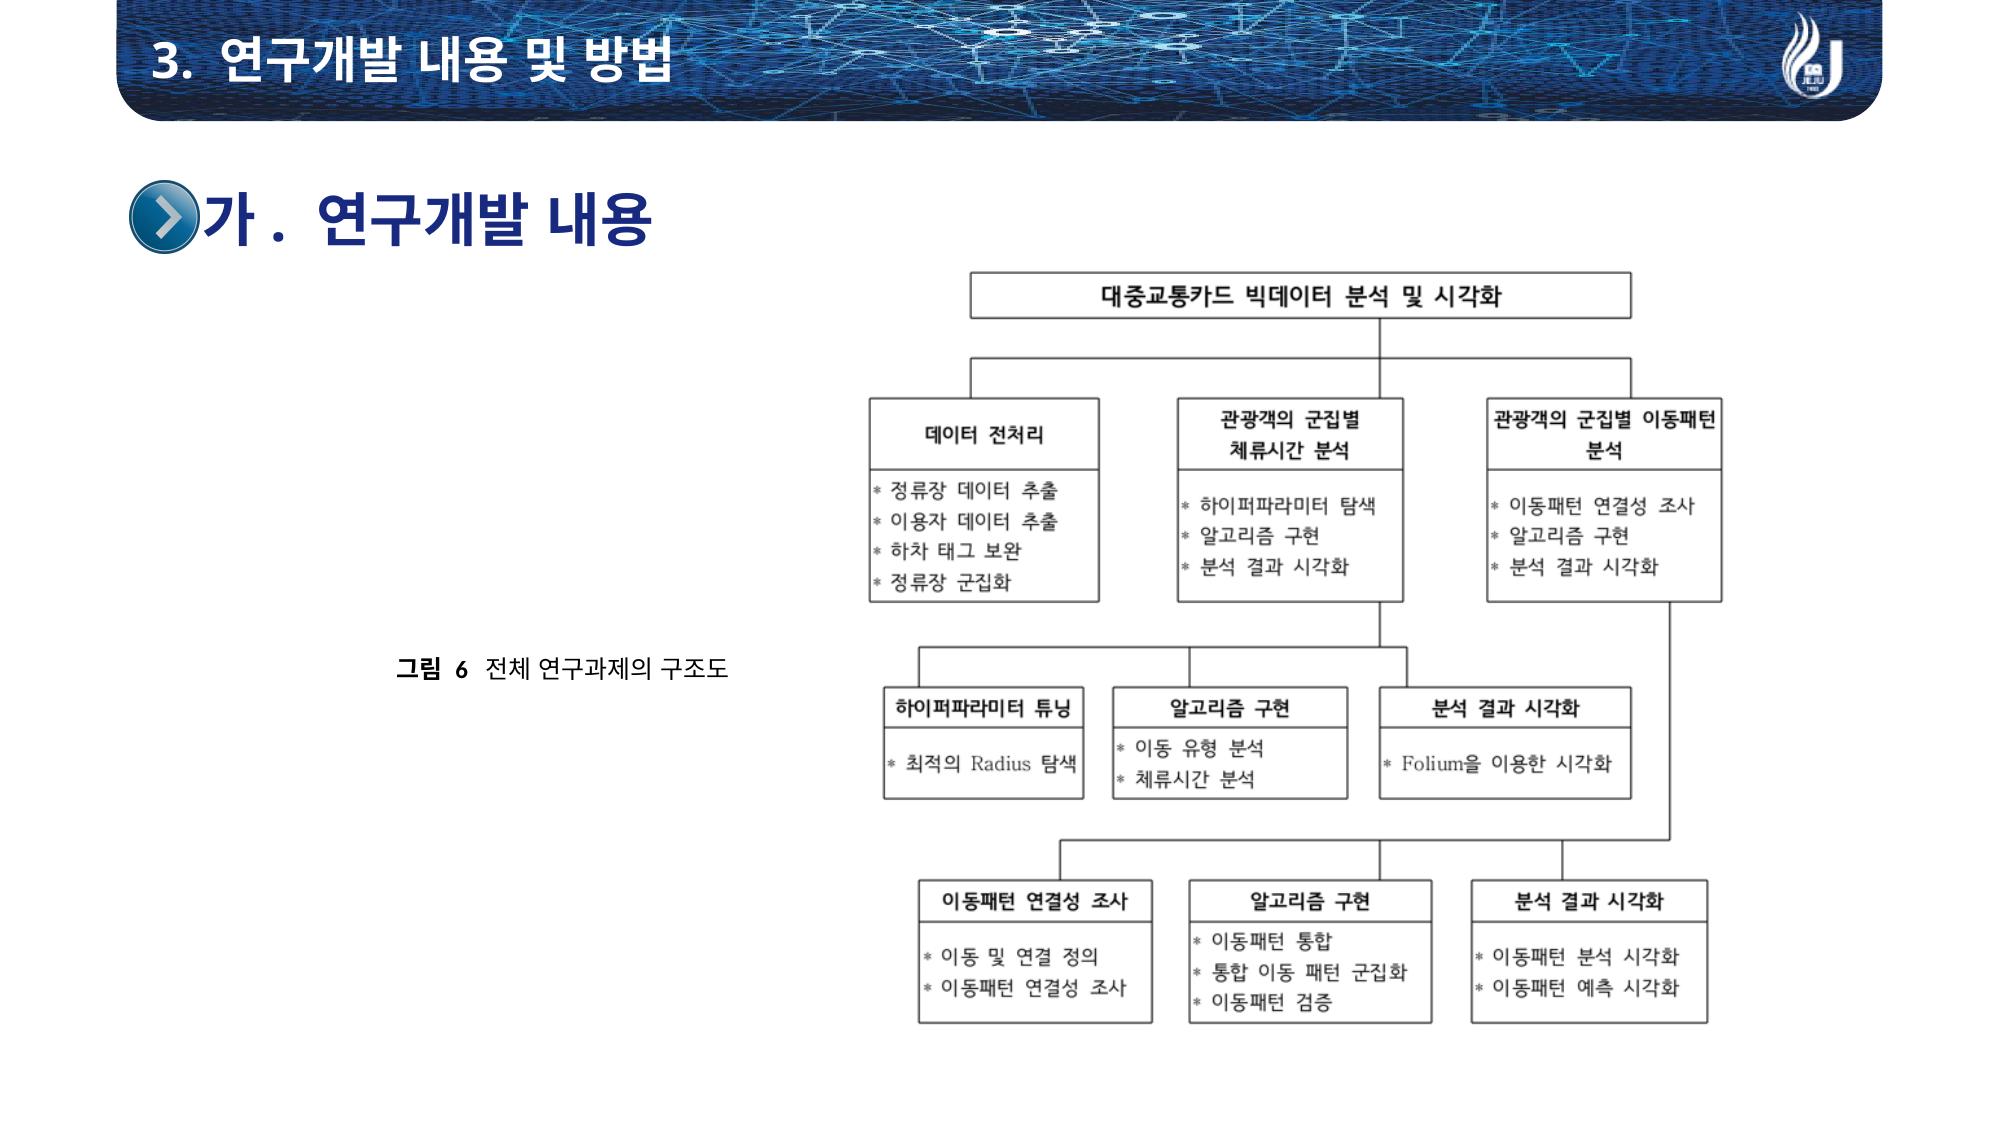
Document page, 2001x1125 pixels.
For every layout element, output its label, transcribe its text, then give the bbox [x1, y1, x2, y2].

picture [116, 0, 1883, 122]
picture [129, 180, 200, 254]
text_box 가. 연구개발 내용 [188, 175, 669, 261]
text_box 그림 6 전체 연구과제의 구조도 [381, 646, 745, 691]
picture [858, 261, 1735, 1032]
